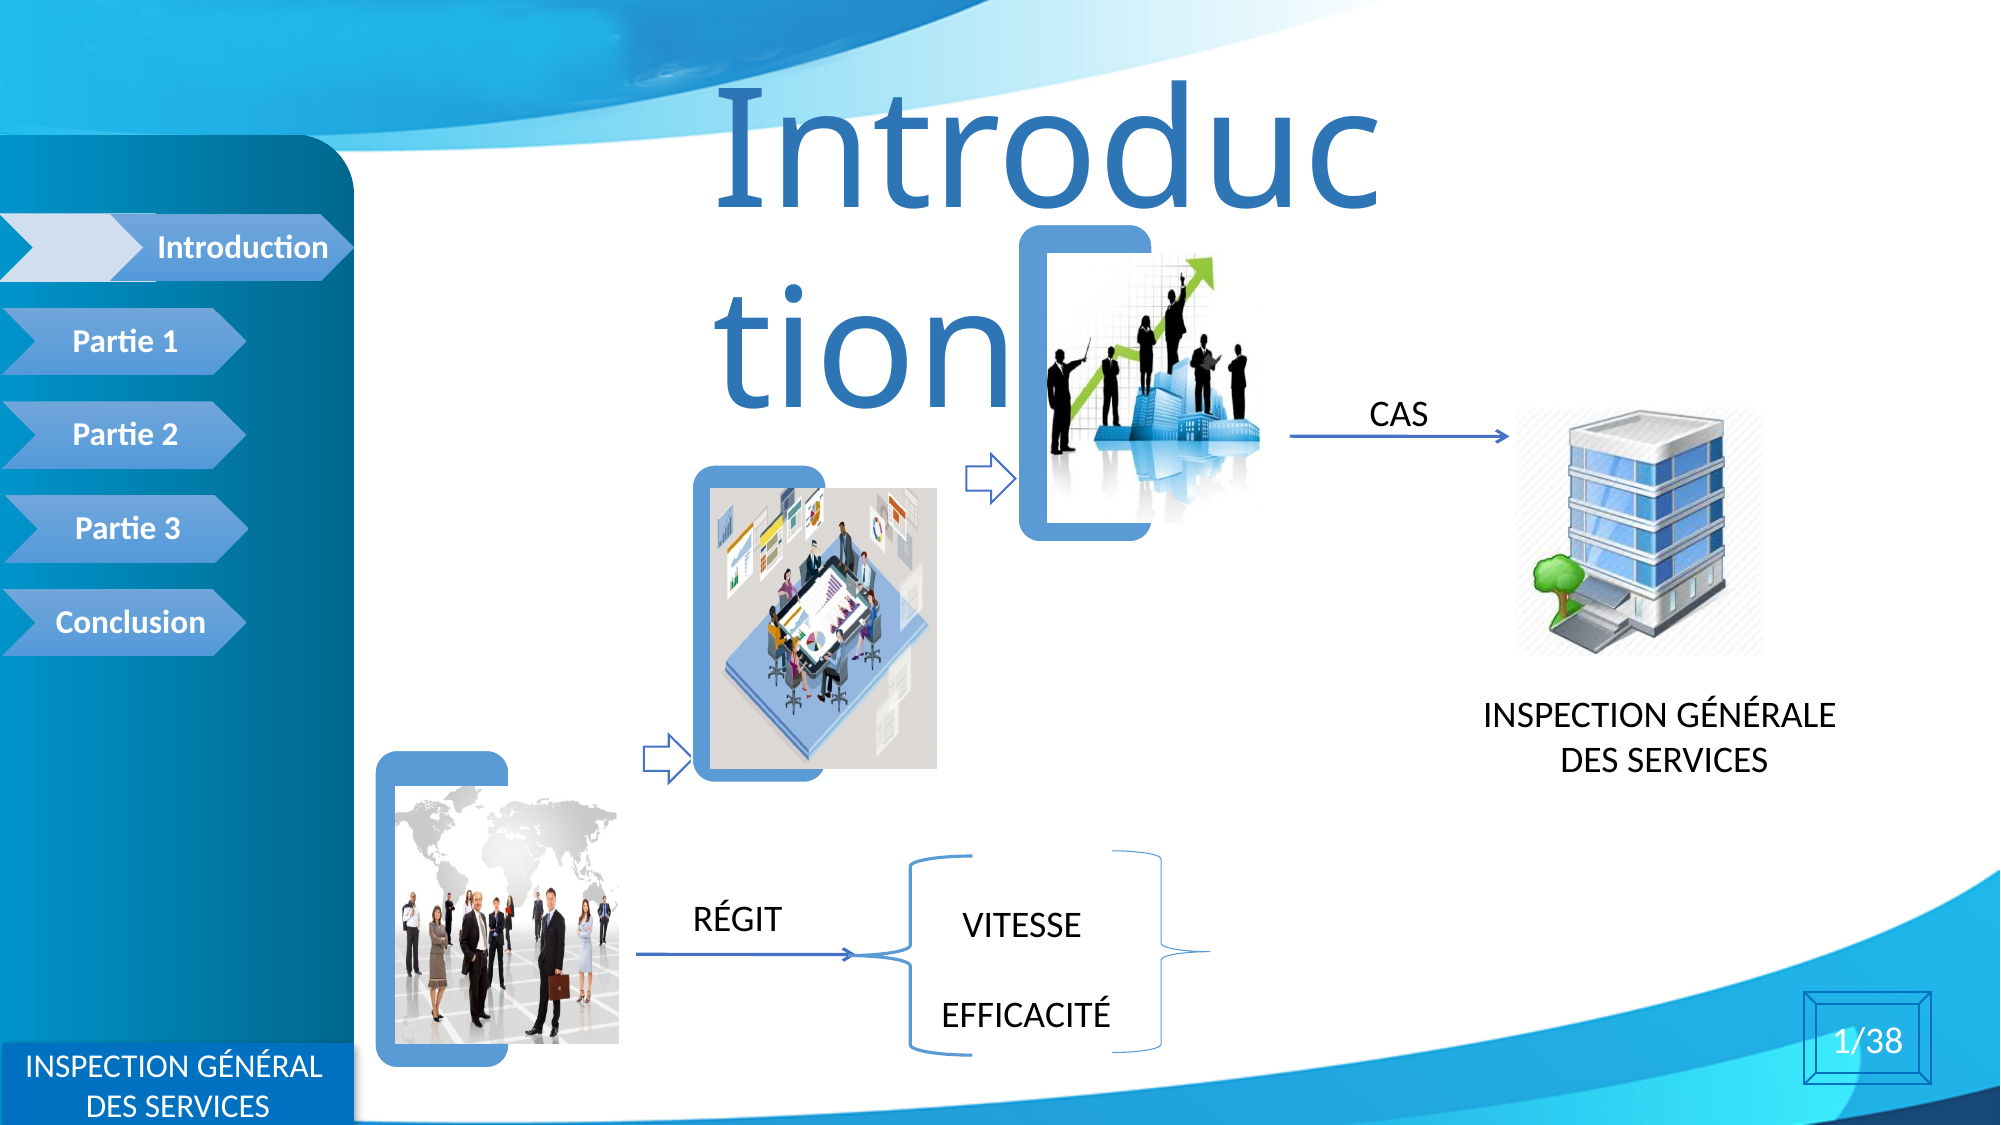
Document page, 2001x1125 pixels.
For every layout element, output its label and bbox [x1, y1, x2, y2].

picture [0, 0, 2000, 1125]
text_box [2, 401, 247, 469]
text_box [4, 495, 249, 563]
text_box [691, 464, 962, 783]
text_box [1017, 224, 1288, 543]
text_box [0, 588, 247, 657]
text_box [0, 213, 110, 282]
text_box [2, 307, 247, 375]
text_box [110, 213, 354, 282]
text_box [374, 749, 644, 1069]
